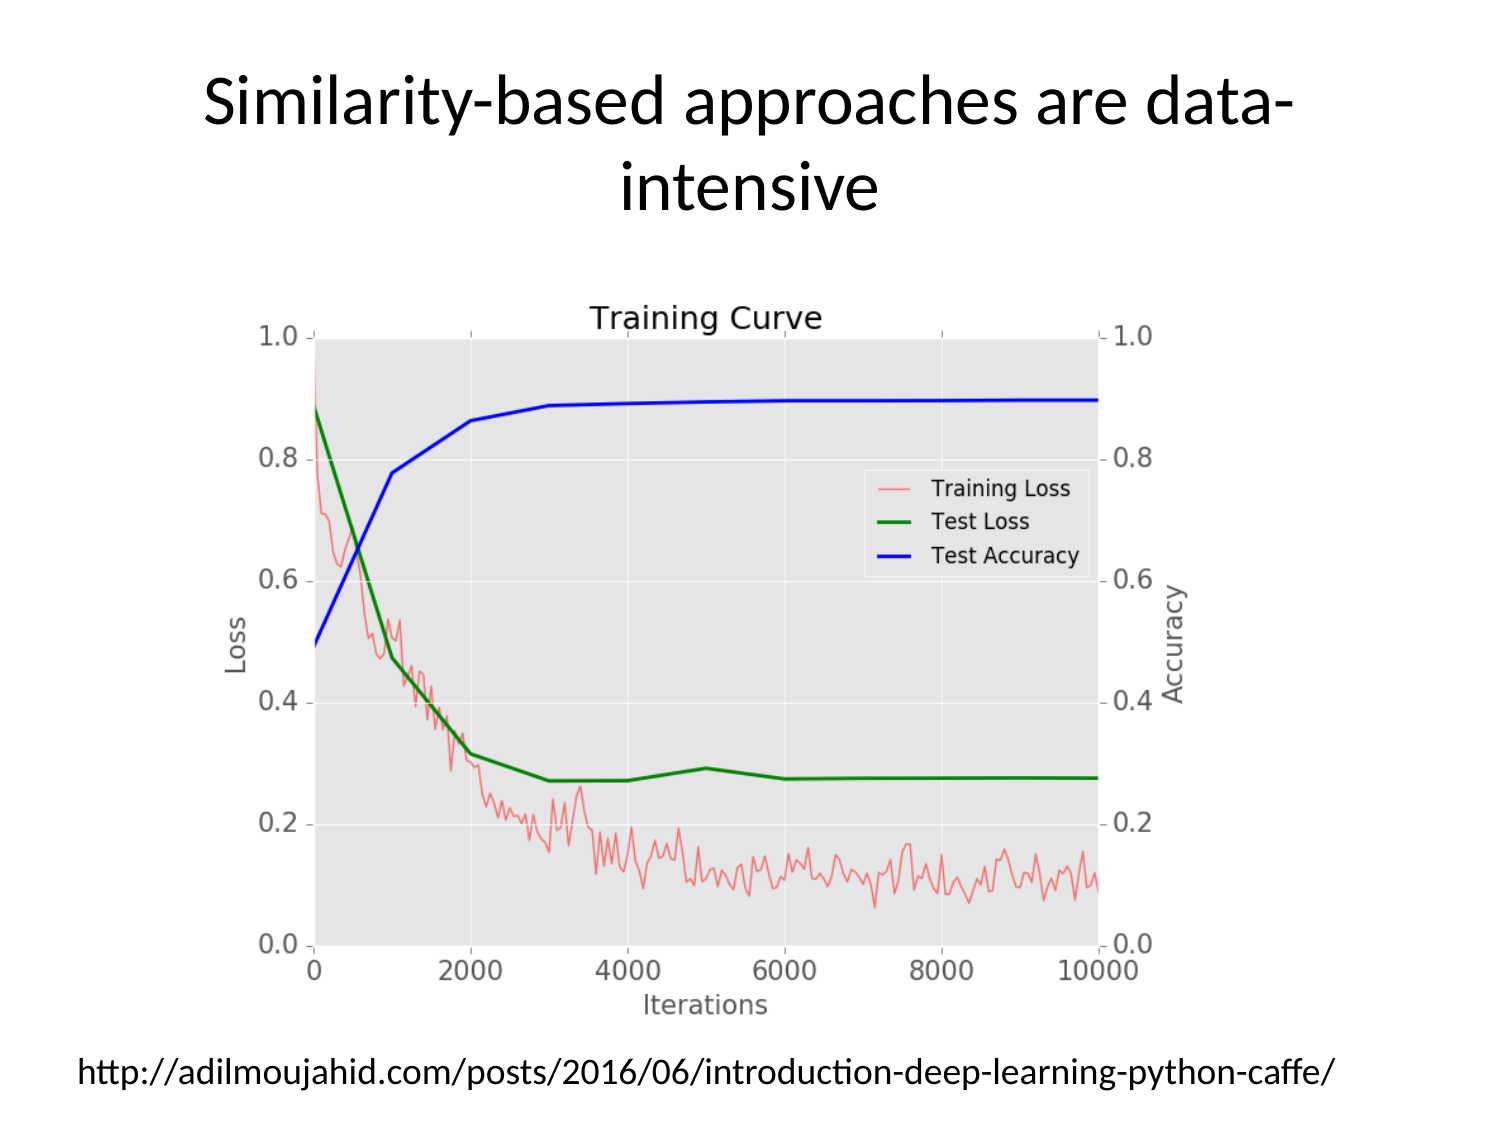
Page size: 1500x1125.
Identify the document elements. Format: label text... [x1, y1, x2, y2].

picture [187, 262, 1201, 1023]
text_box http://adilmoujahid.com/posts/2016/06/introduction-deep-learning-python-caffe/ [62, 1039, 1413, 1100]
title Similarity-based approaches are data-intensive [75, 45, 1425, 233]
